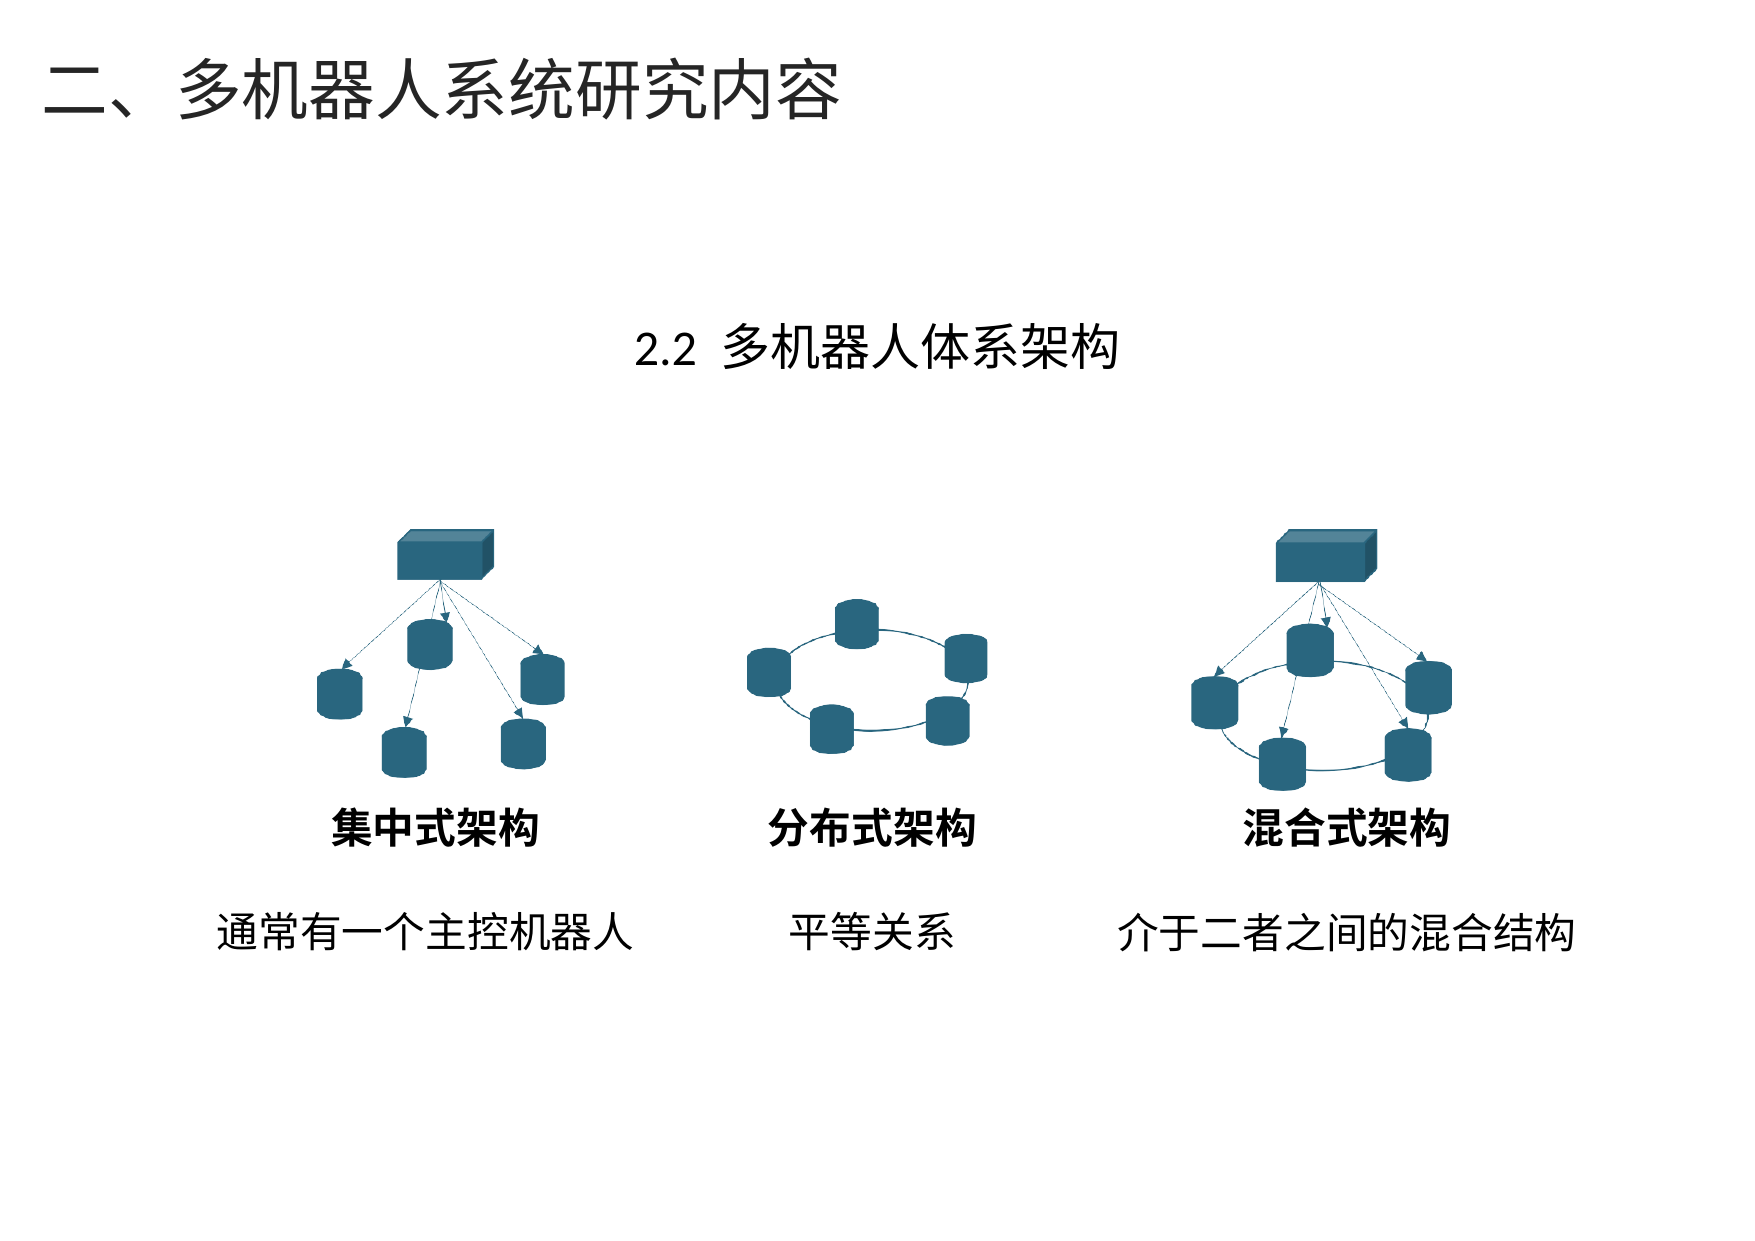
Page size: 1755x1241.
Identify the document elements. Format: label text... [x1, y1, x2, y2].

text_box 2.2 多机器人体系架构 [619, 307, 1135, 383]
text_box 集中式架构 通常有一个主控机器人 [214, 799, 655, 1009]
text_box 混合式架构 介于二者之间的混合结构 [1114, 800, 1578, 1009]
text_box [1191, 529, 1452, 791]
text_box [317, 529, 565, 778]
text_box [747, 599, 988, 754]
text_box 二、多机器人系统研究内容 [39, 45, 940, 128]
text_box 分布式架构 平等关系 [759, 799, 984, 1009]
